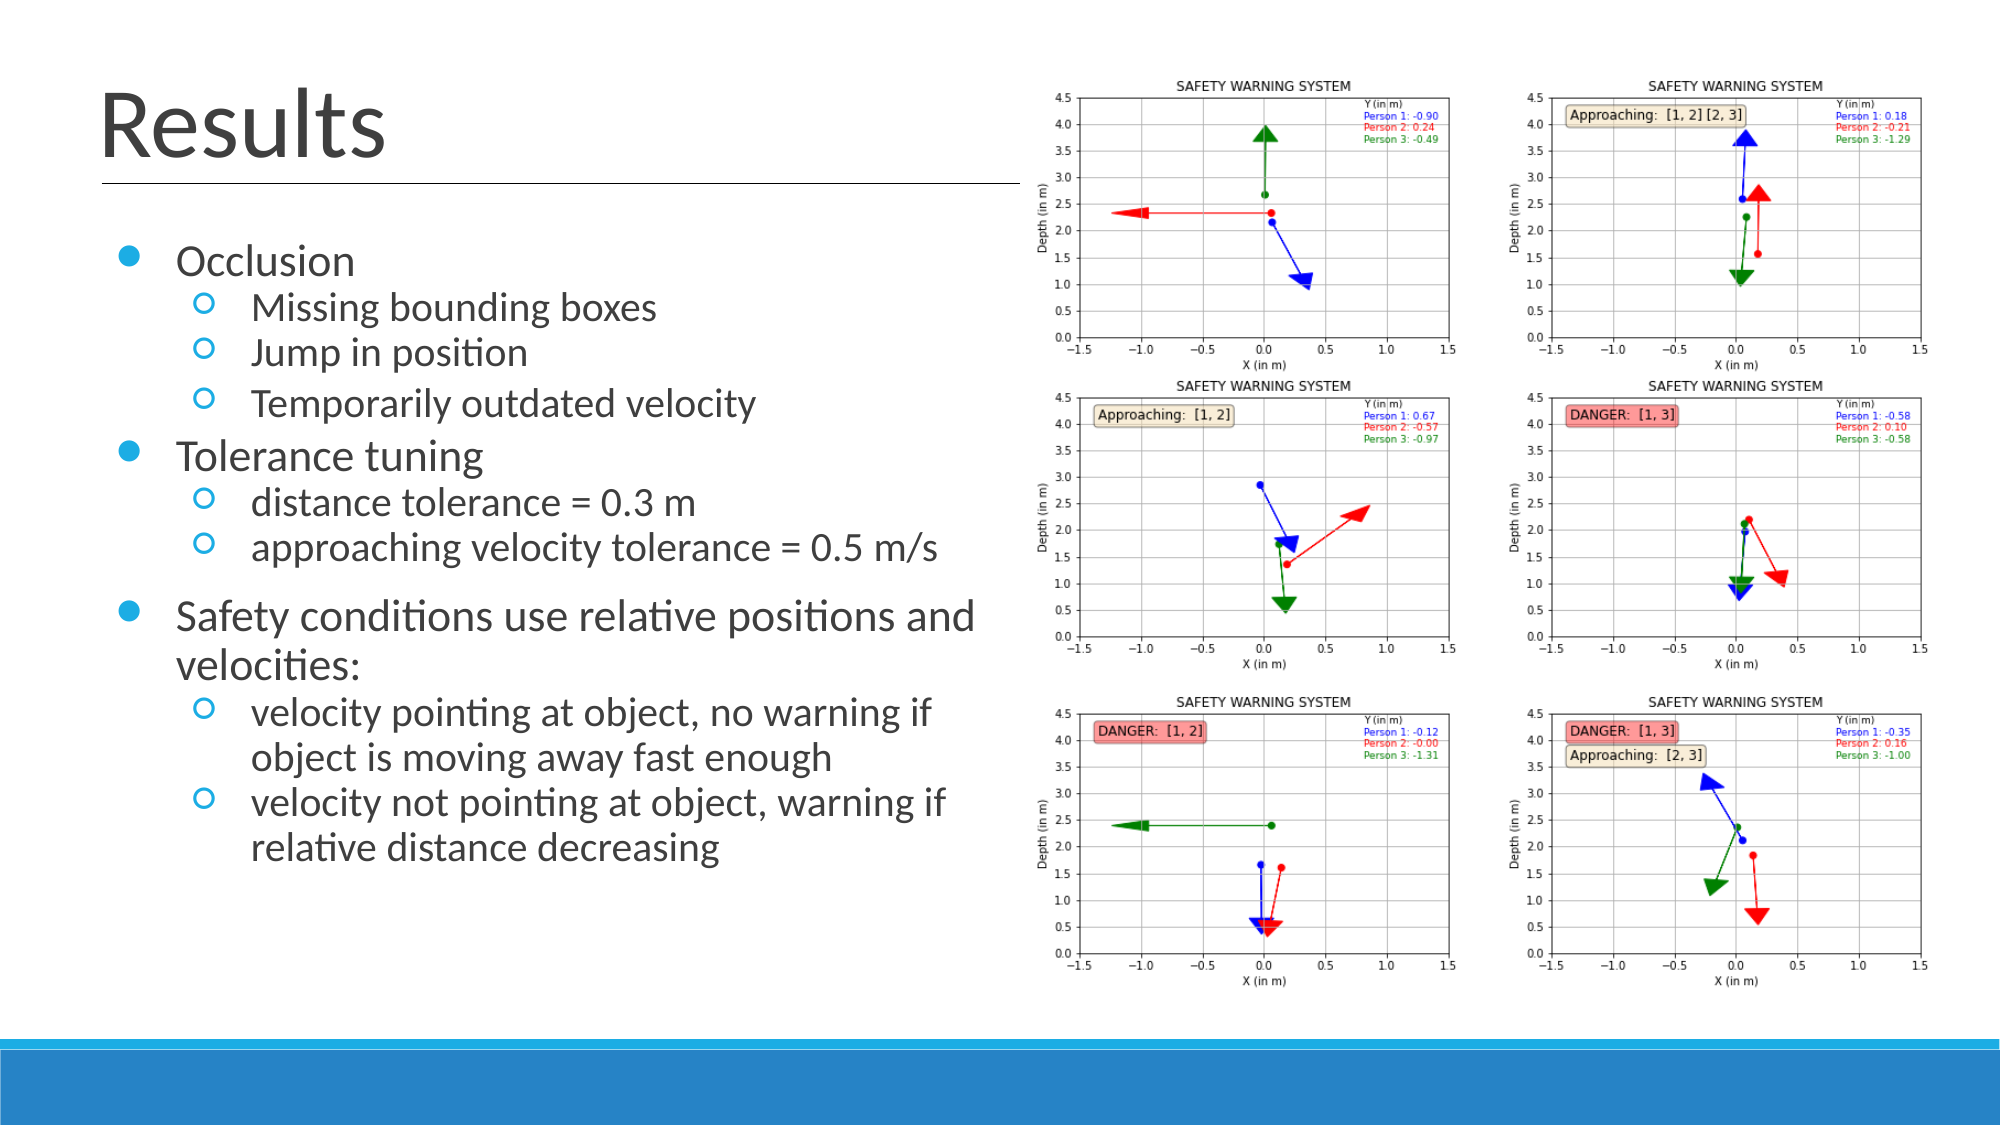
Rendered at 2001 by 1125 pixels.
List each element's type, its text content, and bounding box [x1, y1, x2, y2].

title Results [83, 77, 1015, 186]
picture [1020, 59, 1968, 993]
text_box Occlusion Missing bounding boxes Jump in position Temporarily outdated velocity Tolerance tuning distance tolerance = 0.3 m approaching velocity tolerance = 0.5 m/s Safety conditions use relative positions and velocities: velocity pointing at object, no warning if object is moving away fast enough velocity not pointing at object, warning if relative distance decreasing [100, 229, 1000, 1006]
